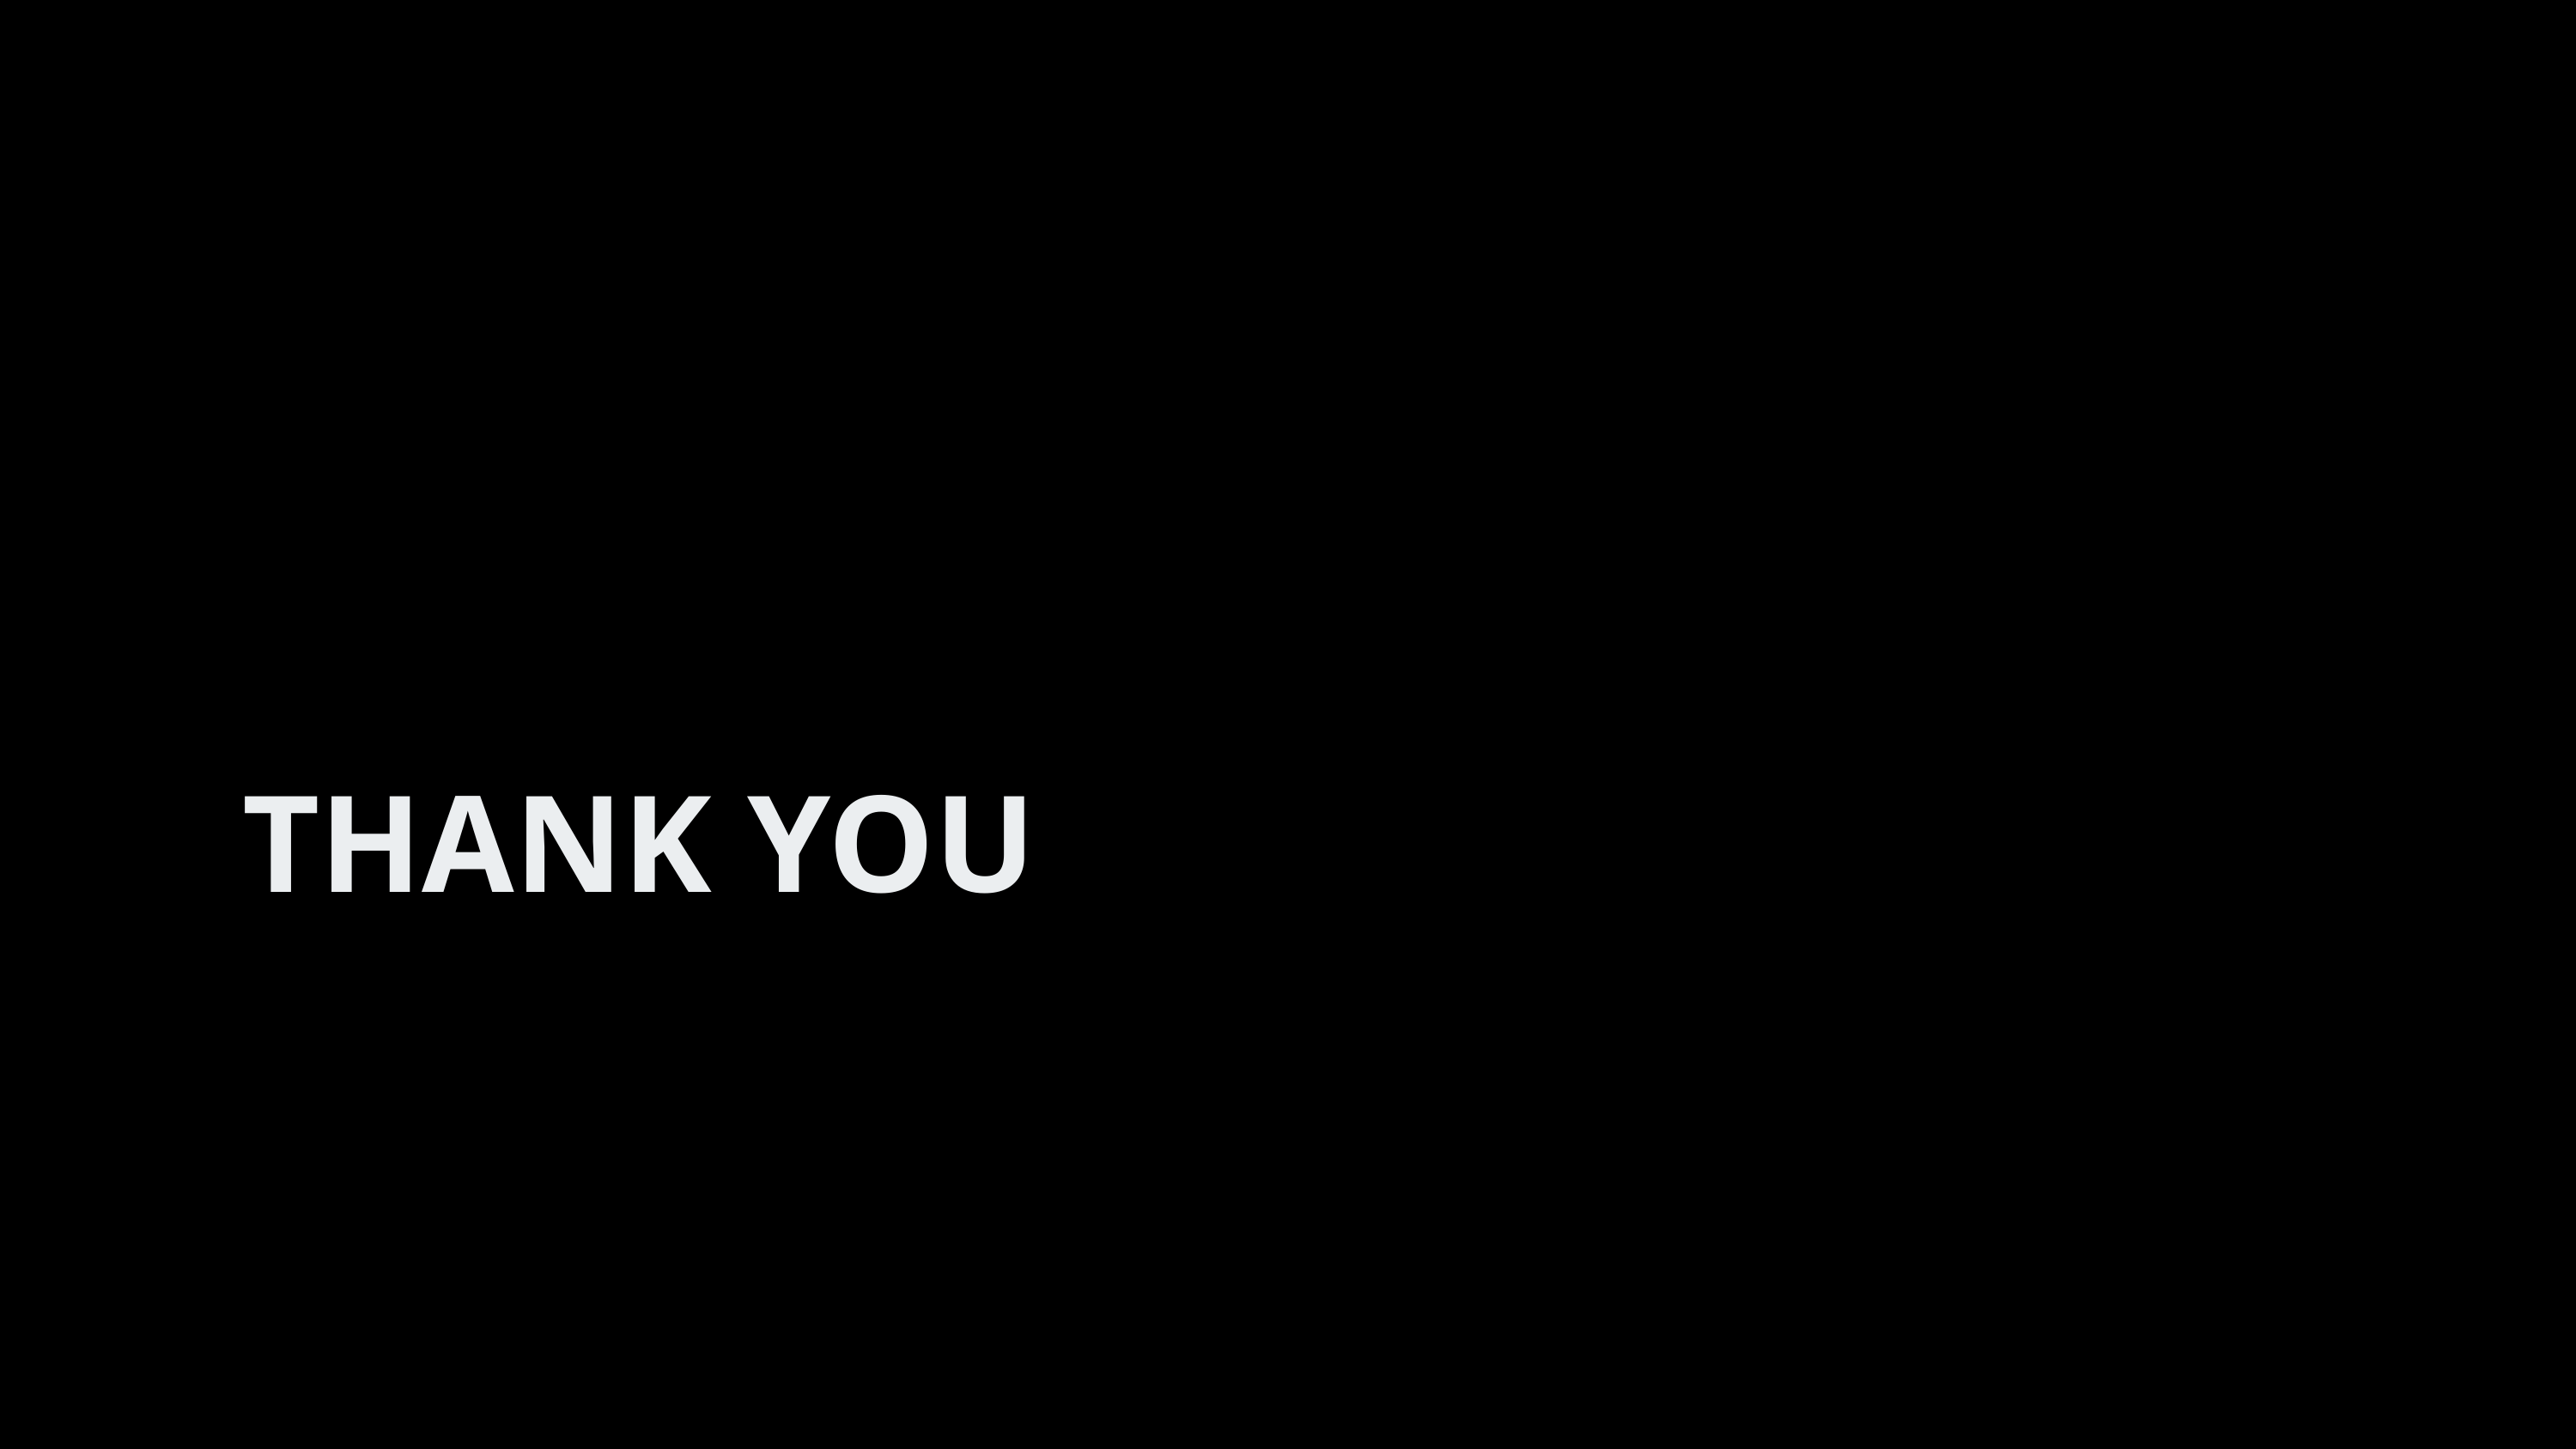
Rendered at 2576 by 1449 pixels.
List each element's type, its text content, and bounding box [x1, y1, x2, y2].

text_box THANK YOU [242, 731, 1054, 919]
